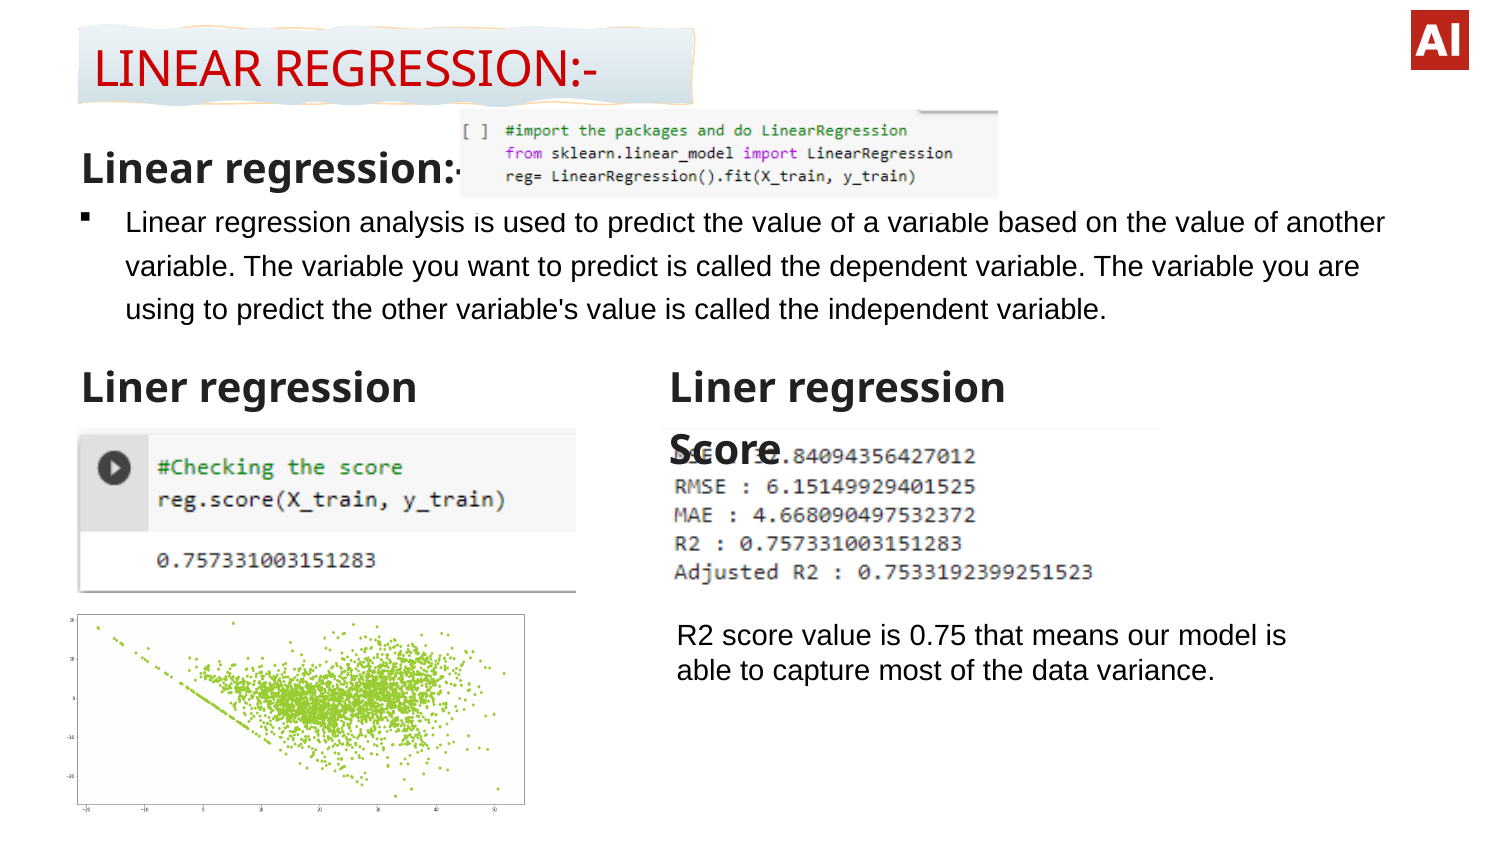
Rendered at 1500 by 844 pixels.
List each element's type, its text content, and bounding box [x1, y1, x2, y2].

picture [459, 108, 998, 213]
text_box LINEAR REGRESSION:- [77, 24, 696, 107]
text_box R2 score value is 0.75 that means our model is able to capture most of the data variance. [661, 608, 1365, 694]
picture [661, 427, 1161, 617]
text_box Linear regression analysis is used to predict the value of a variable based on the value of another variable. The variable you want to predict is called the dependent variable. The variable you are using to predict the other variable's value is called the independent variable. [63, 187, 1409, 333]
picture [77, 427, 576, 594]
text_box Linear regression:- [63, 121, 454, 187]
text_box Liner regression Score [63, 340, 527, 548]
picture [1411, 10, 1469, 70]
text_box Liner regression Score [652, 340, 1116, 548]
picture [63, 611, 528, 816]
